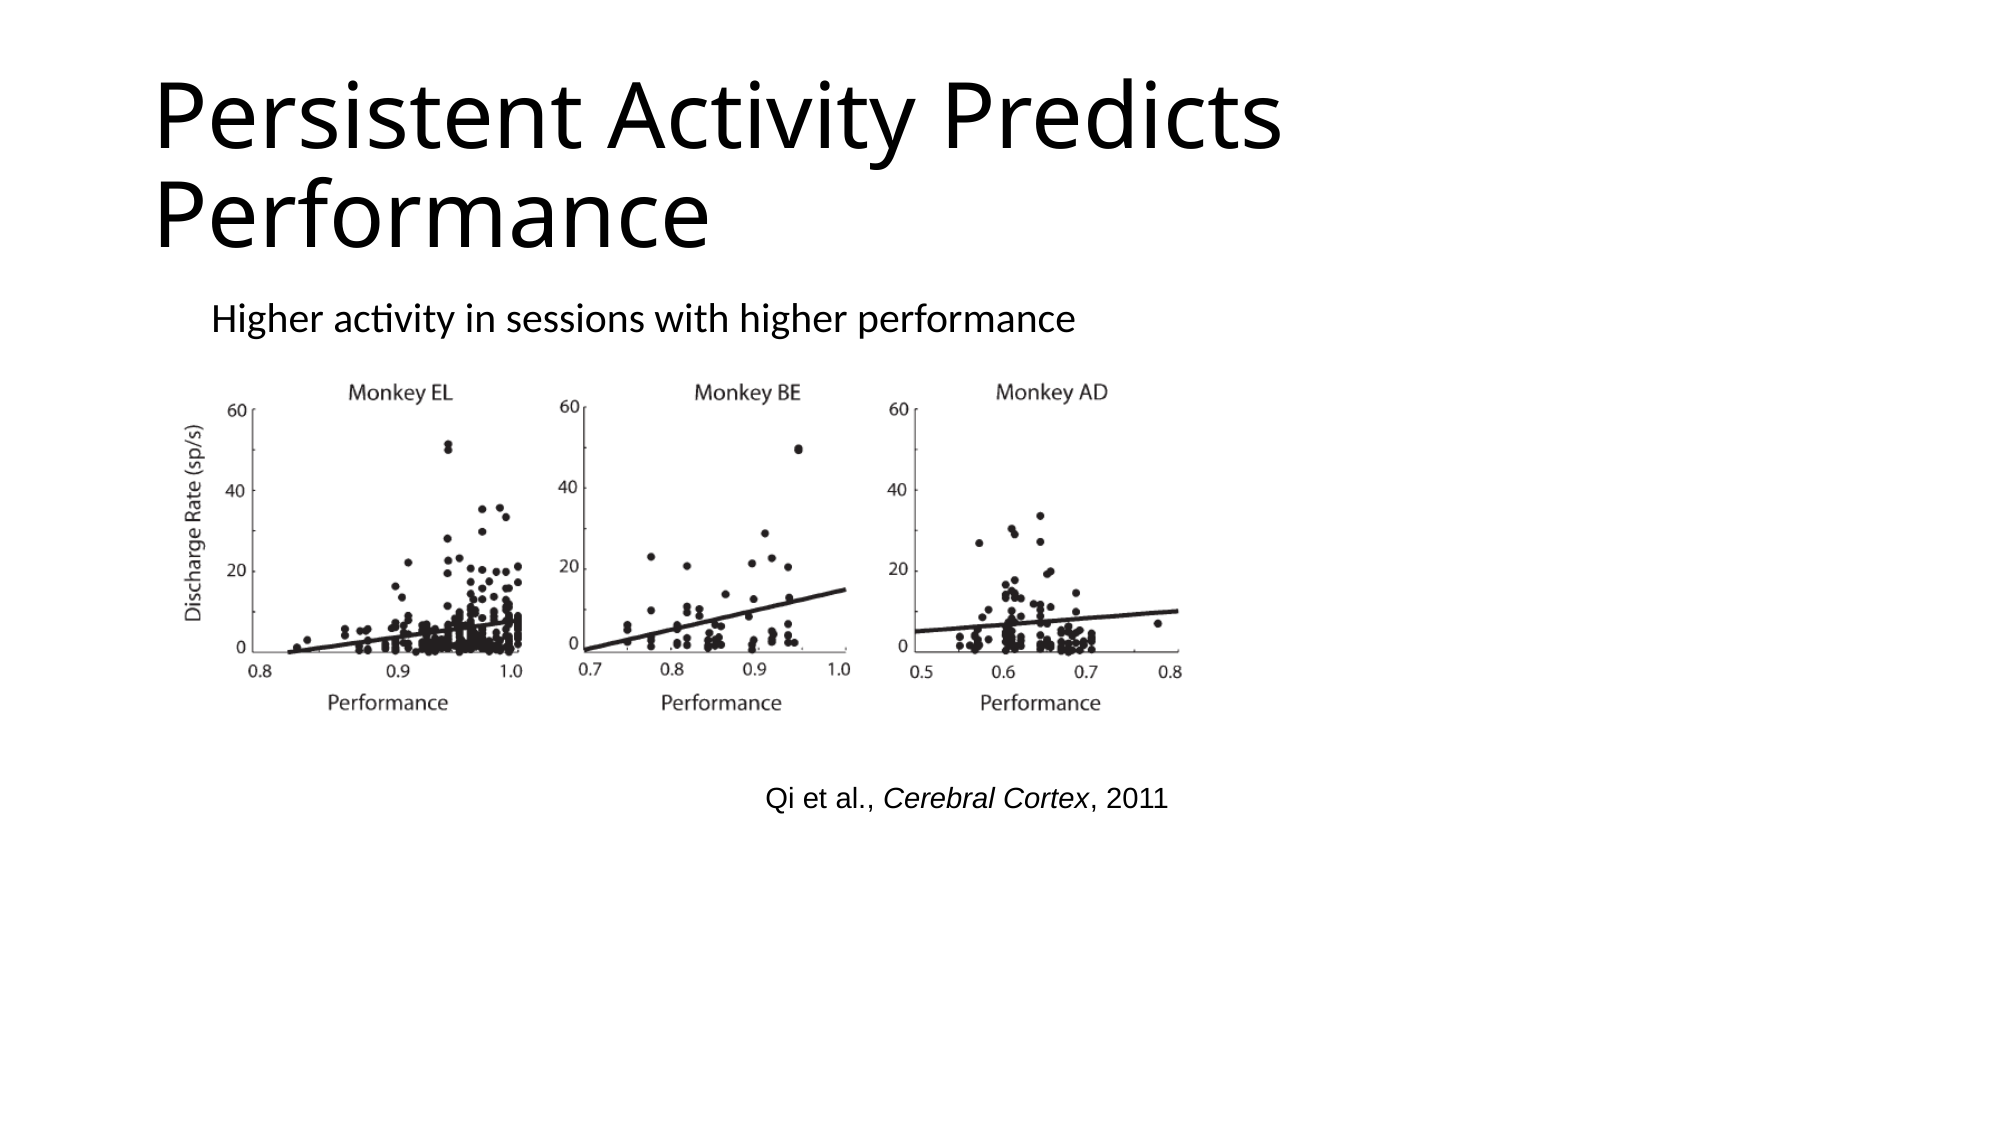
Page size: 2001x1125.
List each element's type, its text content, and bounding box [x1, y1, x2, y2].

text_box Higher activity in sessions with higher performance [196, 283, 1092, 349]
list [139, 350, 1244, 725]
text_box Qi et al., Cerebral Cortex, 2011 [750, 772, 1184, 822]
title Persistent Activity Predicts Performance [137, 59, 1863, 278]
